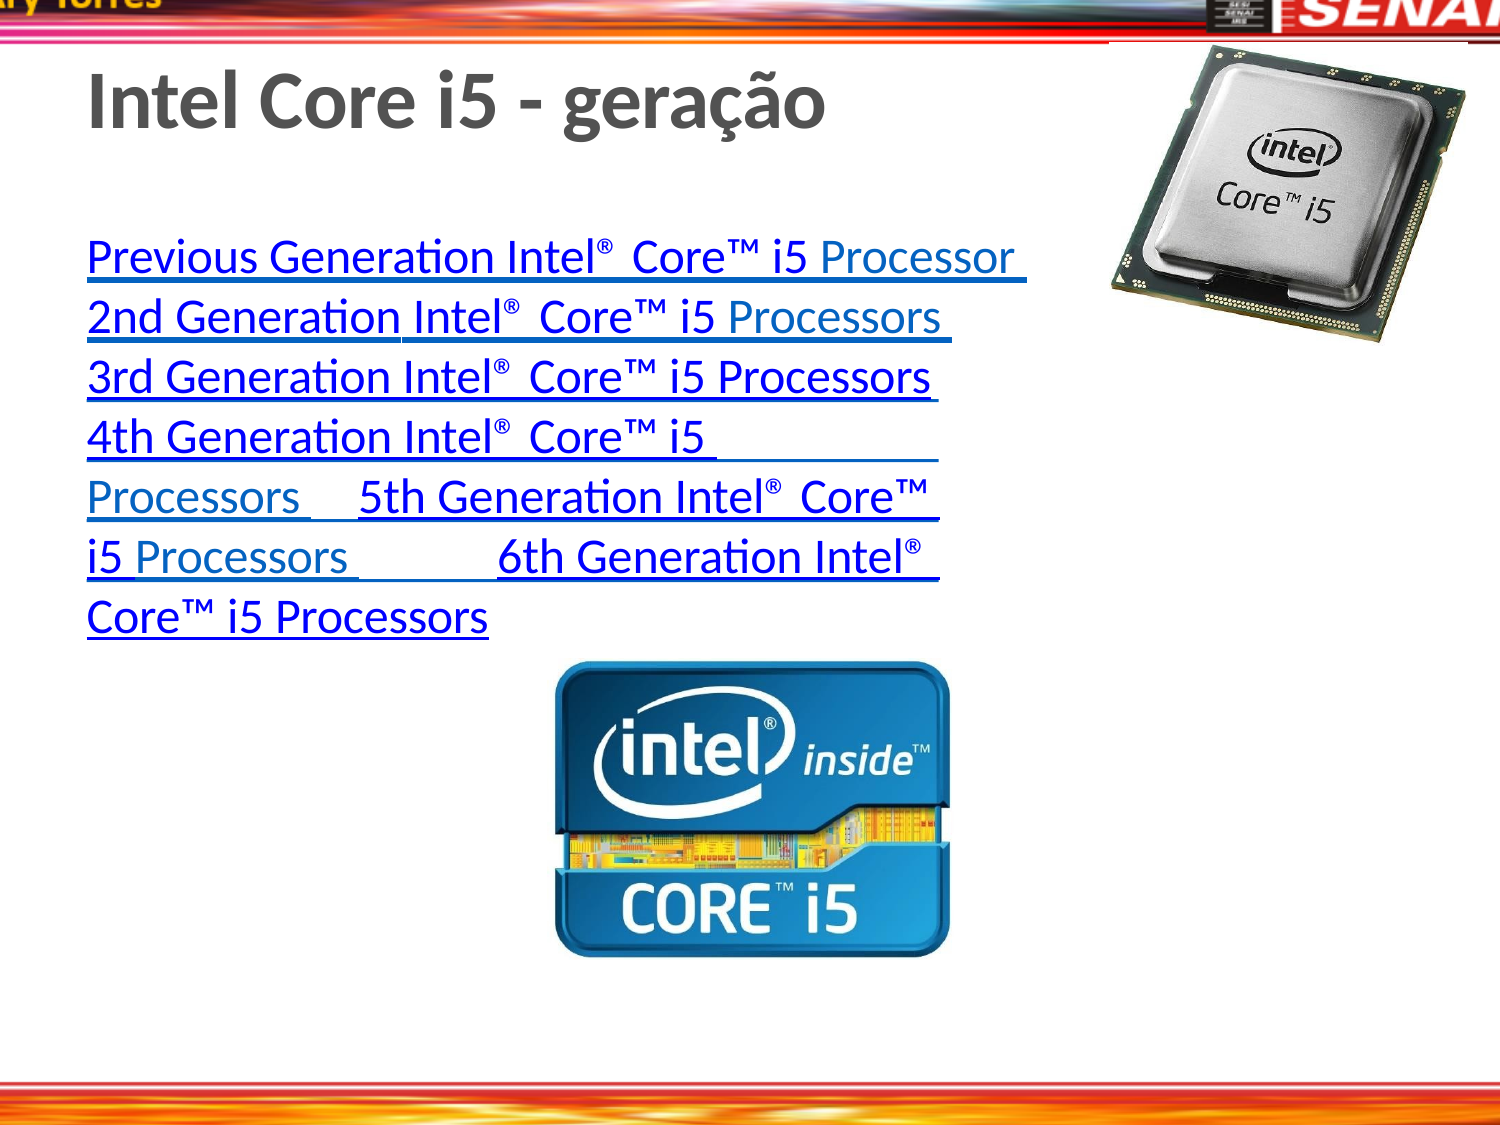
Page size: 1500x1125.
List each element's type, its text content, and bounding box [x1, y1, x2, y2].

picture [0, 0, 1500, 1125]
title Intel Core i5 - geração [84, 43, 838, 234]
text_box Previous Generation Intel® Core™ i5 Processor 2nd Generation Intel® Core™ i5 Processors 3rd Generation Intel® Core™ i5 Processors 4th Generation Intel® Core™ i5 Processors 5th Generation Intel® Core™ i5 Processors 6th Generation Intel® Core™ i5 Processors [84, 221, 1028, 704]
